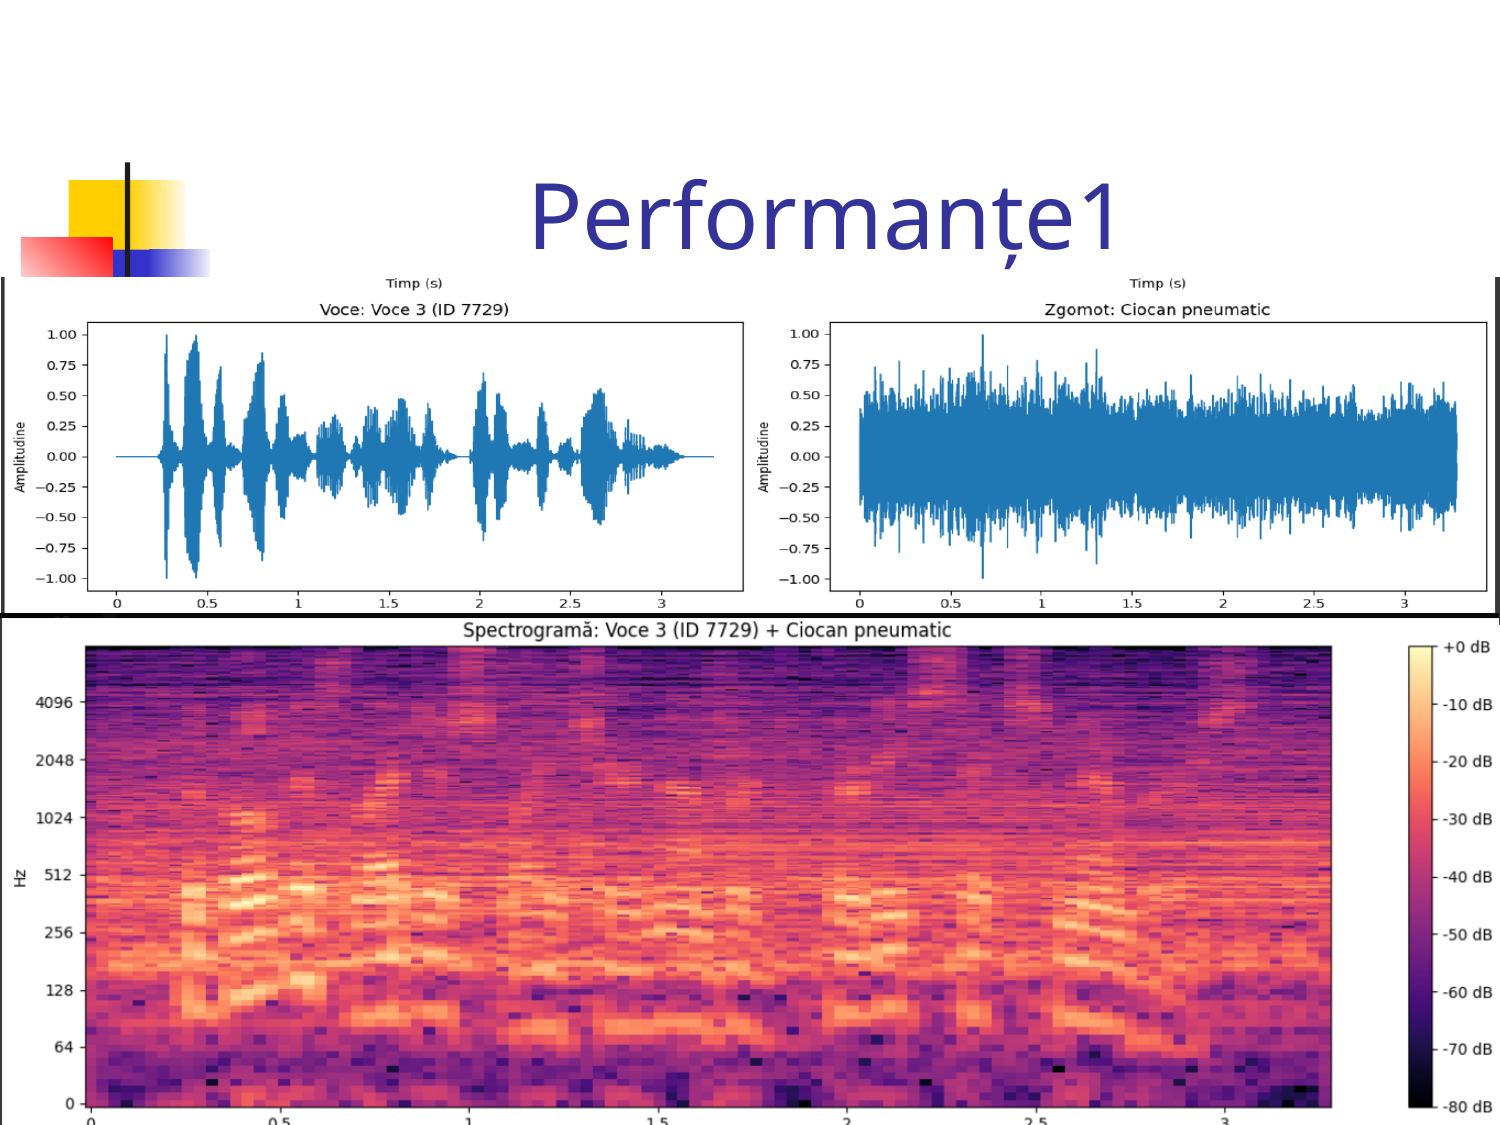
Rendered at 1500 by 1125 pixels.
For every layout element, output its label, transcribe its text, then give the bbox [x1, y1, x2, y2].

title Performanțe1 [188, 35, 1468, 275]
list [0, 277, 1500, 612]
picture [0, 612, 1500, 1125]
